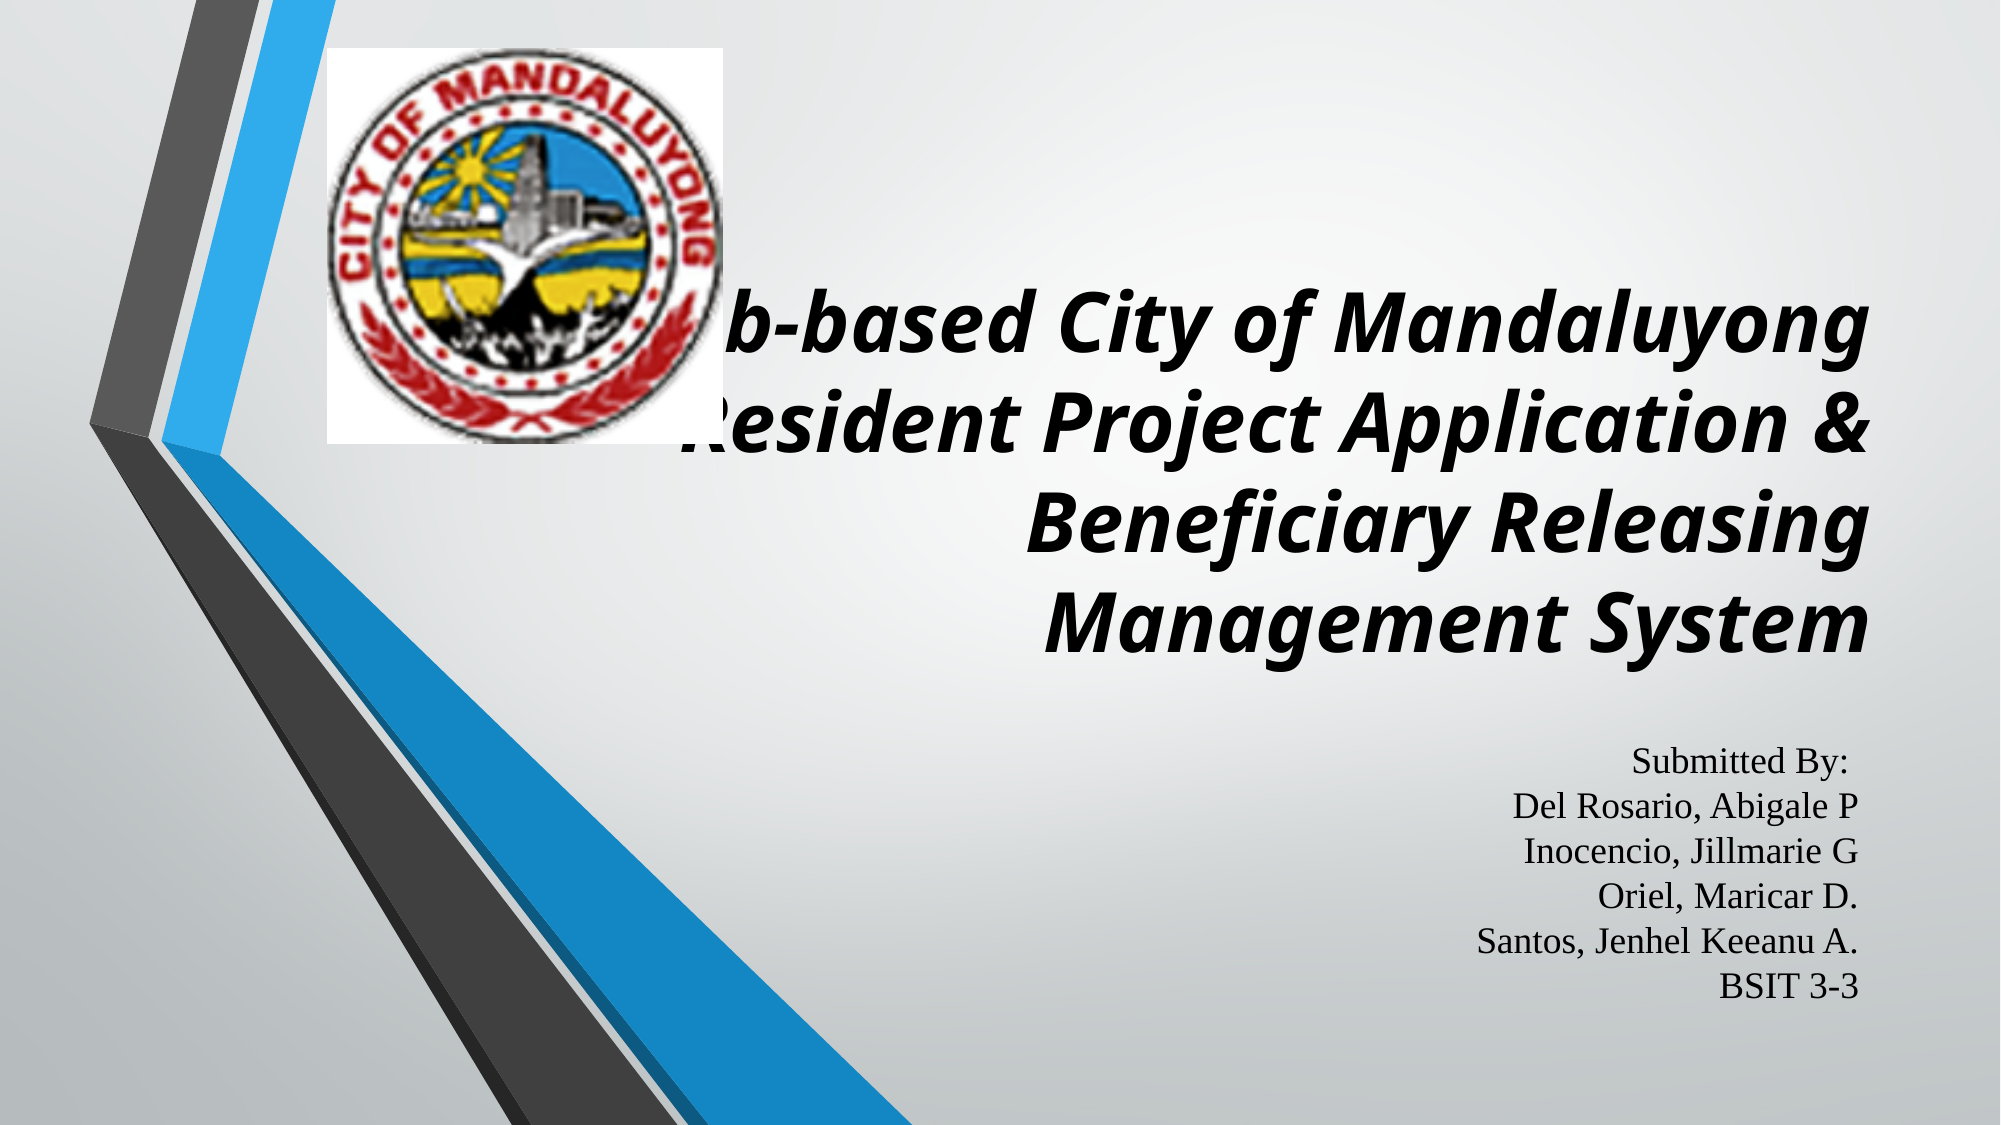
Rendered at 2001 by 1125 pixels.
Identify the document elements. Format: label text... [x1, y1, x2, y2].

text_box Submitted By: Del Rosario, Abigale P Inocencio, Jillmarie G Oriel, Maricar D. Santos, Jenhel Keeanu A. BSIT 3-3 [946, 728, 1874, 1014]
picture [326, 47, 723, 444]
title Web-based City of Mandaluyong Resident Project Application & Beneficiary Releasing Management System [480, 347, 1887, 777]
